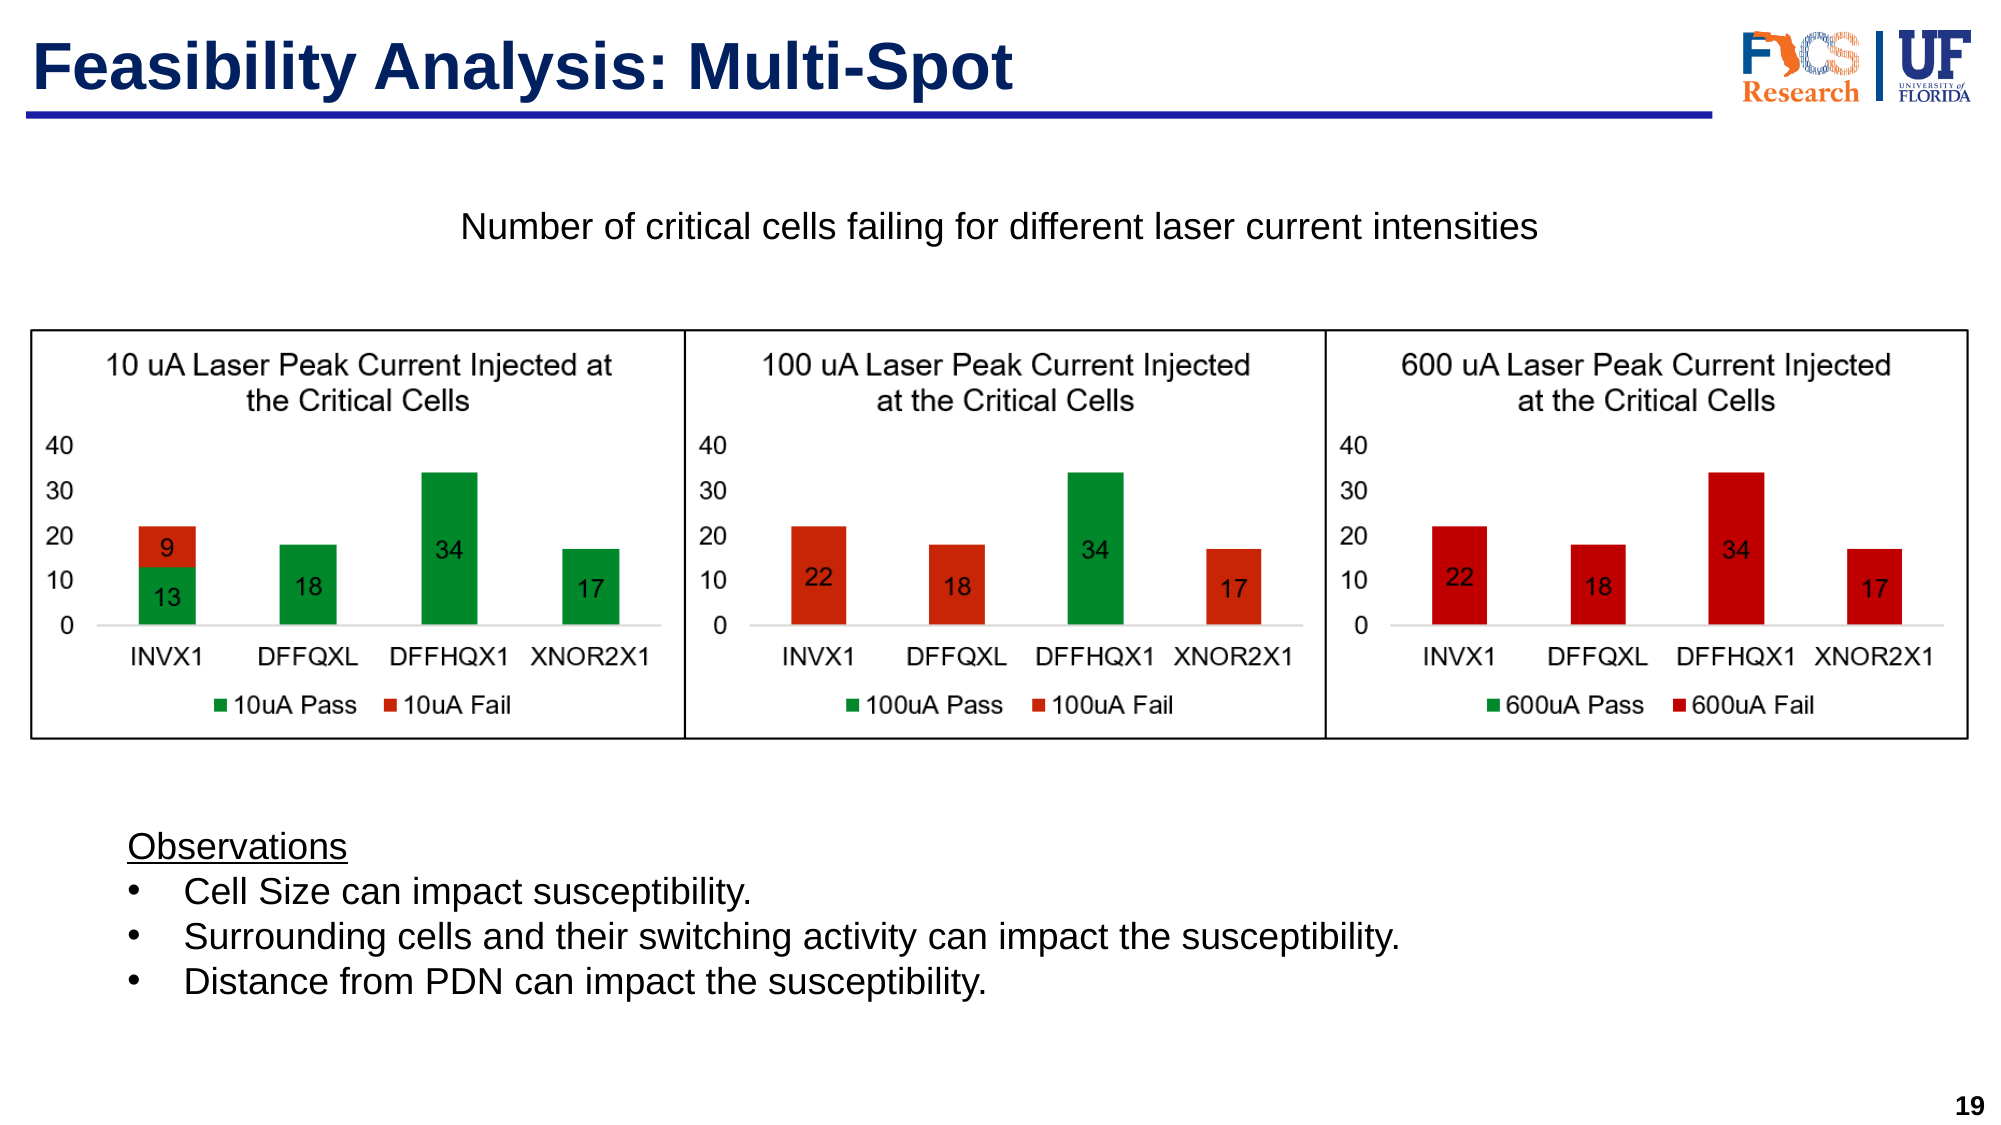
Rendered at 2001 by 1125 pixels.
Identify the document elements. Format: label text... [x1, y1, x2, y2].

picture [1899, 30, 1971, 102]
text_box 19 [1590, 1081, 2000, 1125]
picture [26, 326, 1974, 744]
text_box Observations Cell Size can impact susceptibility. Surrounding cells and their switching activity can impact the susceptibility. Distance from PDN can impact the susceptibility. [112, 814, 1925, 1010]
text_box Feasibility Analysis: Multi-Spot [11, 0, 1069, 134]
text_box Number of critical cells failing for different laser current intensities [330, 195, 1670, 255]
